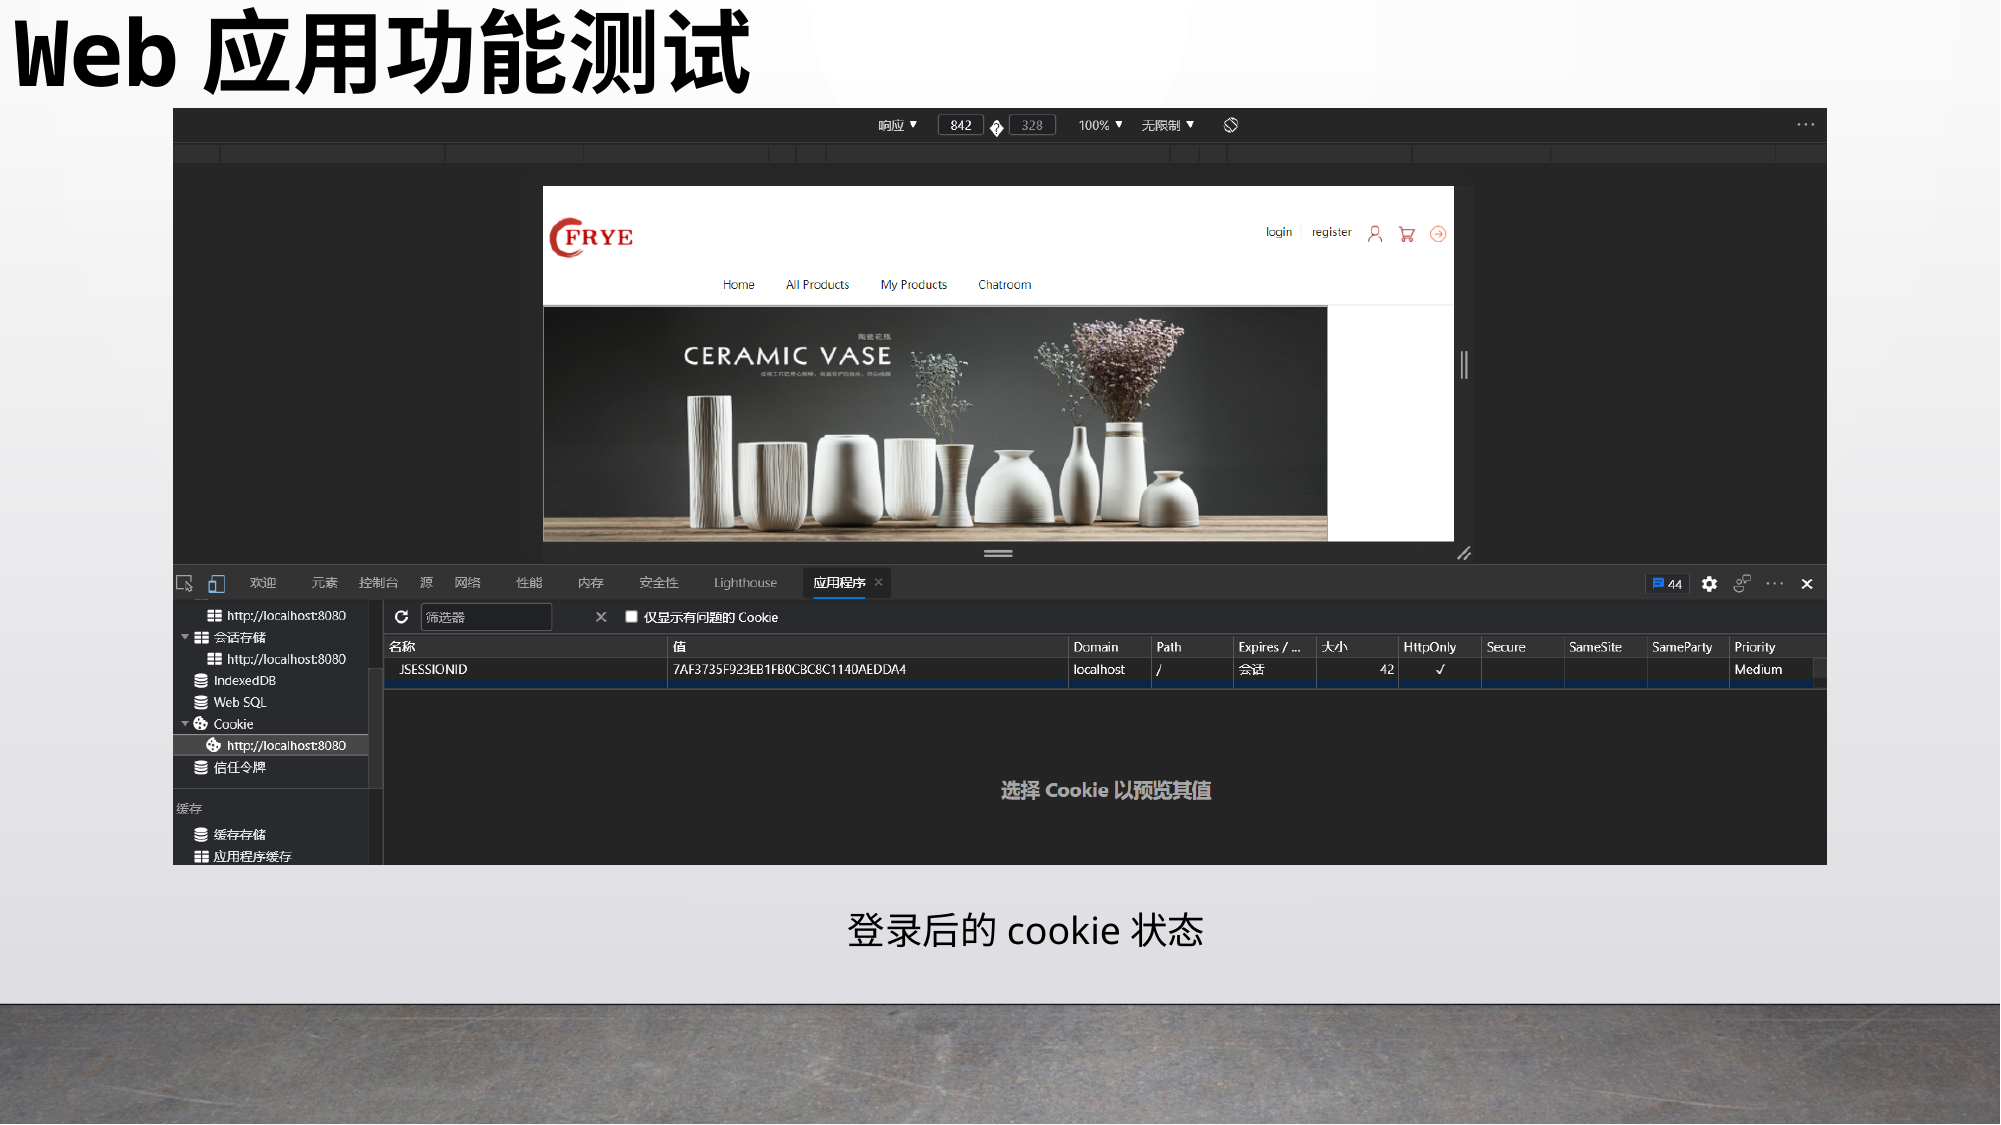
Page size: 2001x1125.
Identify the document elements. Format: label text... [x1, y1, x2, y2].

text_box 登录后的cookie状态 [682, 899, 1371, 960]
picture [172, 108, 1827, 865]
picture [0, 1004, 2000, 1124]
text_box Web应用功能测试 [0, 0, 1576, 173]
